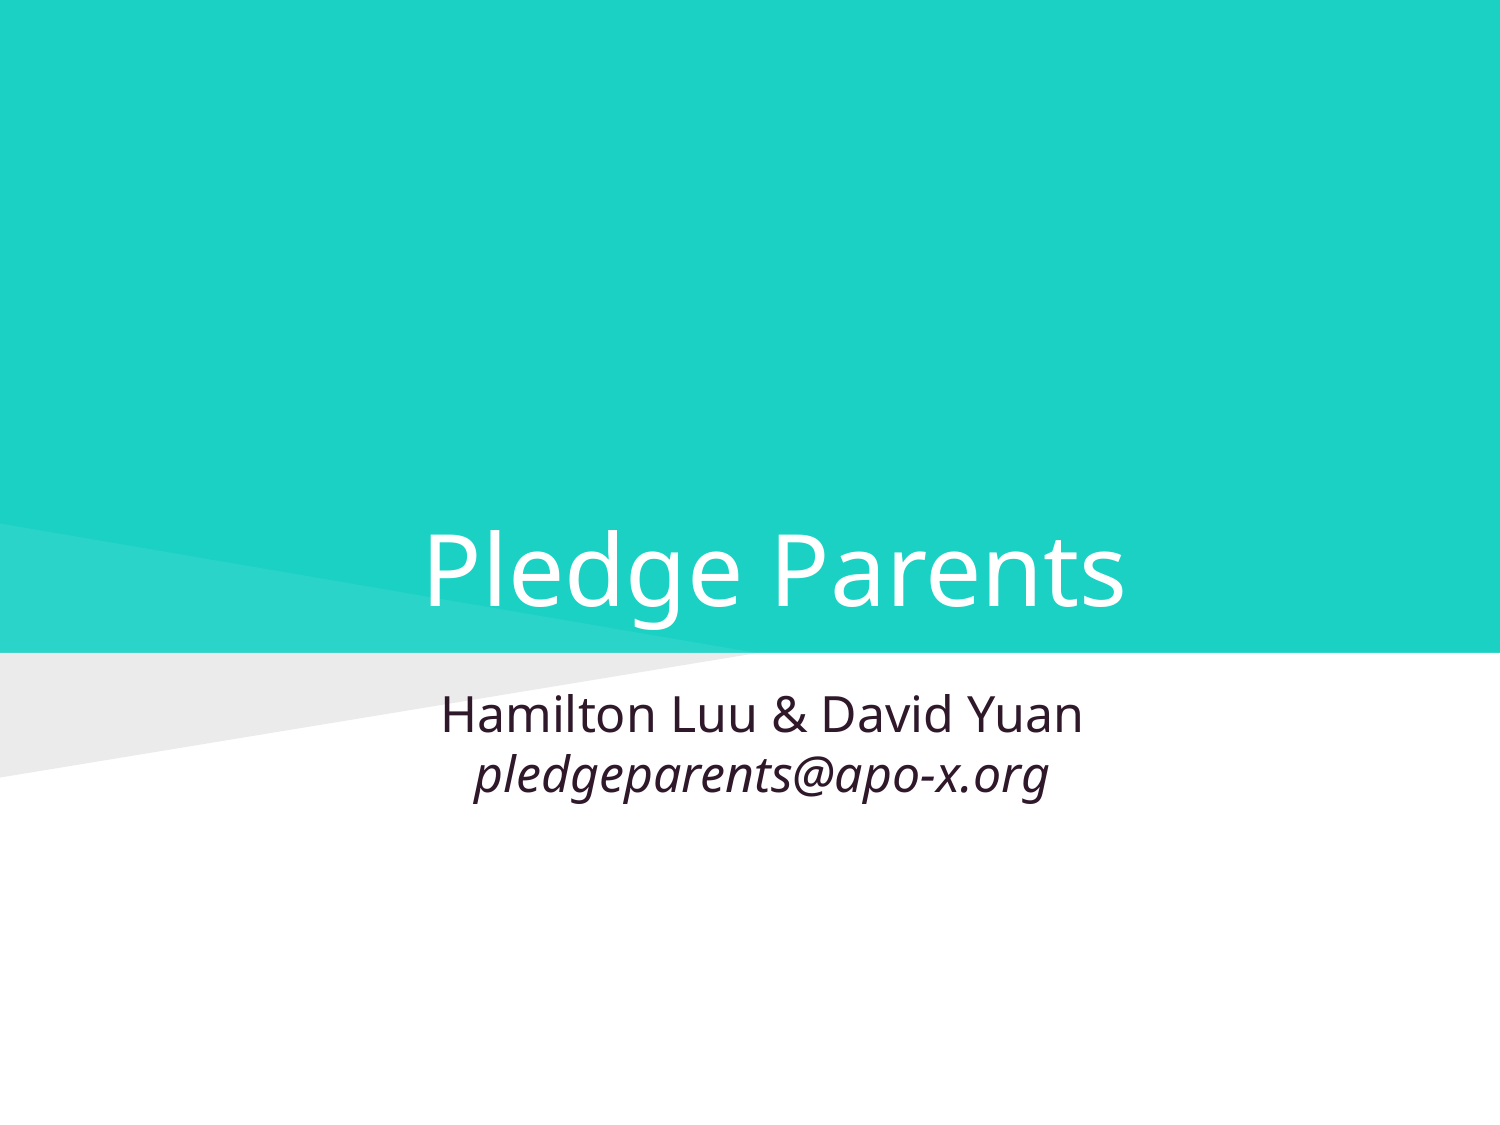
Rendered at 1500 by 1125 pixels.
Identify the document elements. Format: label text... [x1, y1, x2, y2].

title Pledge Parents [112, 370, 1388, 642]
subtitle Hamilton Luu & David Yuan pledgeparents@apo-x.org [112, 667, 1388, 814]
